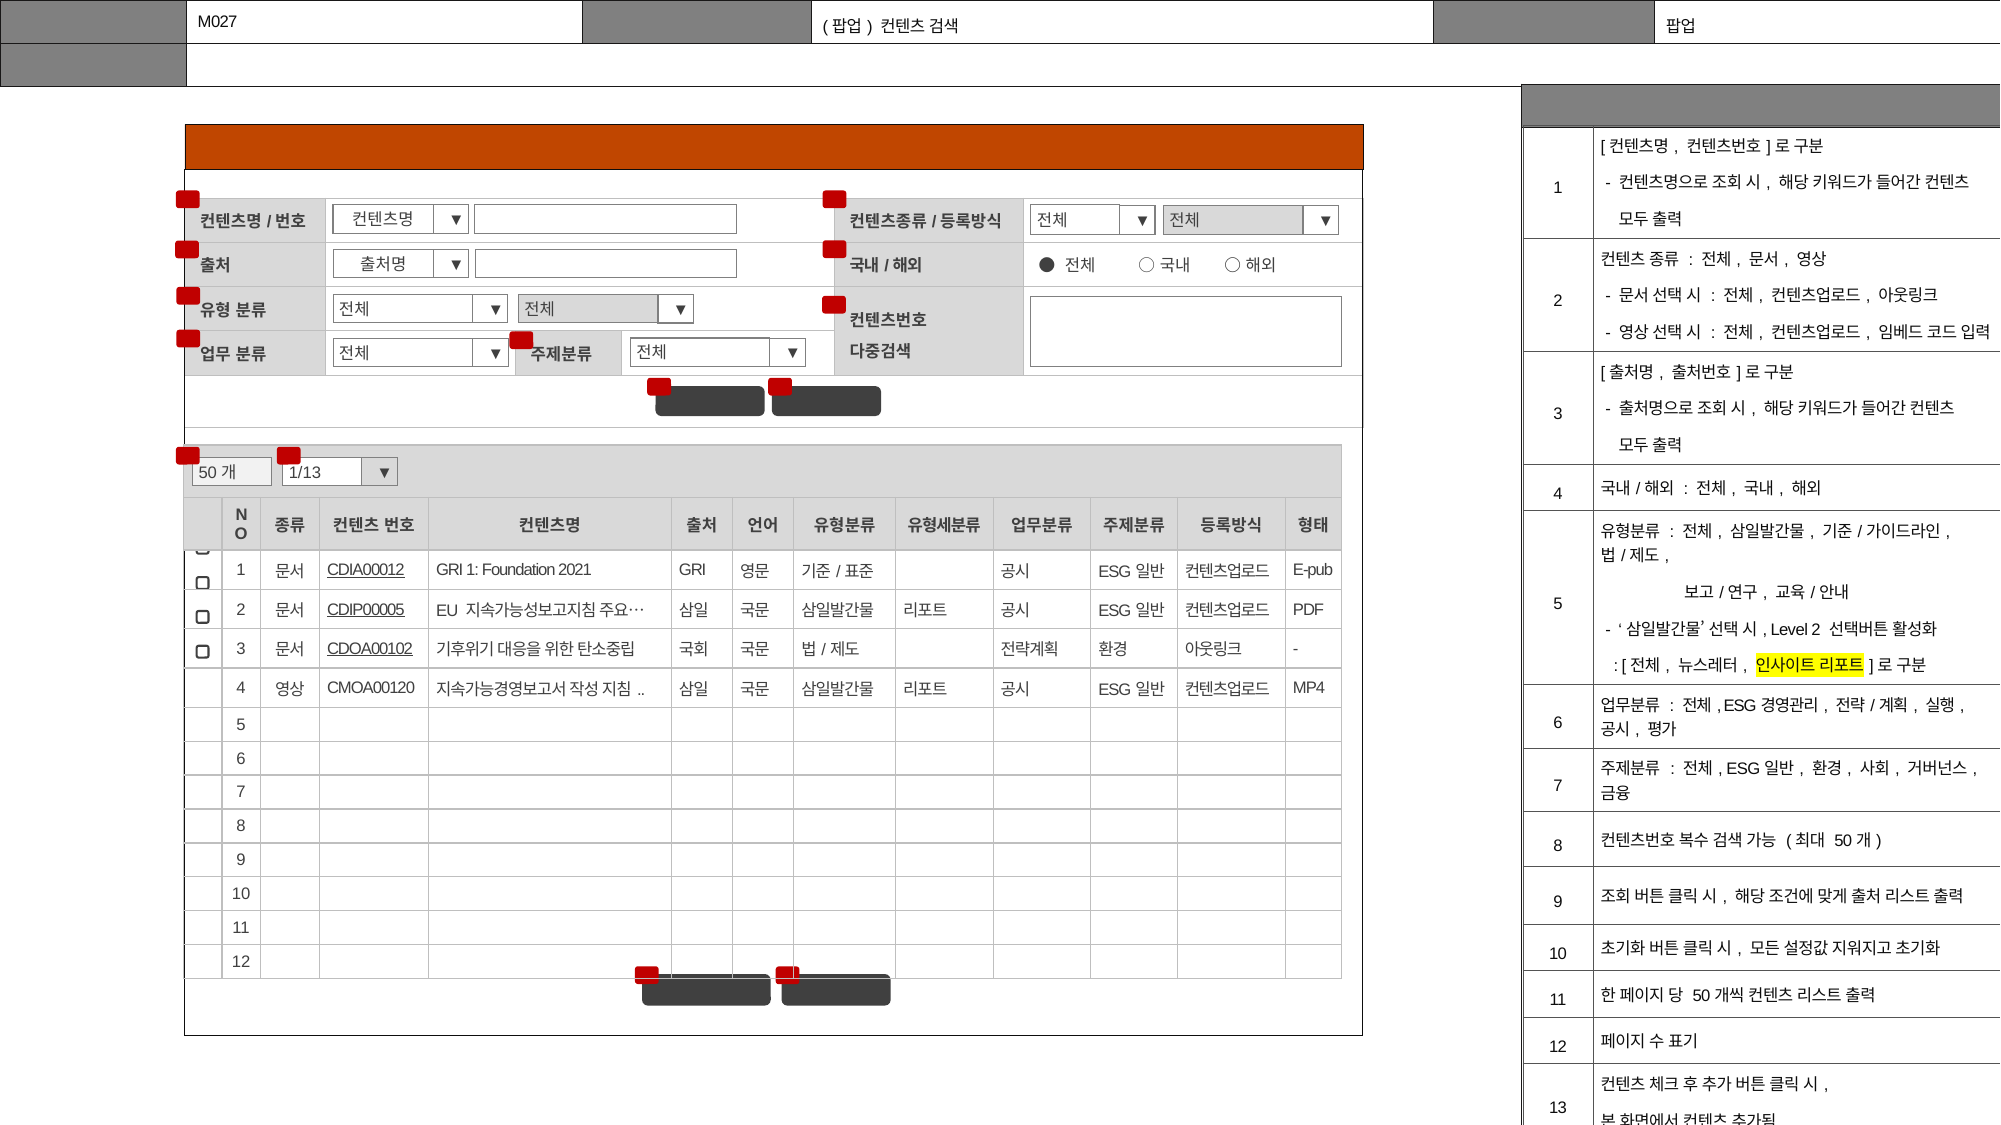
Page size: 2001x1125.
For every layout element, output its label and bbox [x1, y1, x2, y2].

table_header [1594, 126, 2000, 238]
table_cell [184, 810, 221, 842]
table_cell [896, 810, 993, 842]
table_cell [223, 669, 260, 707]
table_cell [320, 669, 428, 707]
table_cell [429, 776, 671, 808]
table_cell [429, 629, 671, 667]
table_cell [1524, 971, 1593, 1017]
table_cell [1594, 1018, 2000, 1063]
table_cell [1286, 742, 1341, 774]
table_cell [1594, 239, 2000, 351]
table_cell [1178, 945, 1285, 978]
table_cell [1286, 551, 1341, 589]
table_header [812, 1, 1433, 43]
table_cell [896, 551, 993, 589]
table_cell [733, 945, 793, 978]
table_cell [896, 669, 993, 707]
table_cell [1178, 669, 1285, 707]
table_cell [1, 44, 186, 86]
table_cell [1091, 498, 1177, 549]
table_cell [794, 669, 895, 707]
table_cell [320, 776, 428, 808]
table_cell [320, 945, 428, 978]
table_cell [733, 877, 793, 910]
table_cell [261, 810, 319, 842]
table_cell [1178, 629, 1285, 667]
table_cell [429, 551, 671, 589]
table_cell [794, 911, 895, 944]
table_cell [1524, 812, 1593, 866]
table_cell [184, 551, 221, 589]
table_cell [794, 708, 895, 741]
table_cell [1091, 945, 1177, 978]
table_cell [184, 742, 221, 774]
table_cell [1524, 685, 1593, 748]
table_cell [261, 498, 319, 549]
table_cell [994, 877, 1090, 910]
table_cell [896, 742, 993, 774]
table_cell [1091, 911, 1177, 944]
table_cell [1286, 844, 1341, 876]
table_cell [261, 911, 319, 944]
table_cell [184, 844, 221, 876]
table_cell [1286, 629, 1341, 667]
text_box [175, 446, 398, 486]
table_cell [1524, 867, 1593, 924]
table_cell [896, 945, 993, 978]
table_cell [1594, 511, 2000, 684]
table_cell [1524, 1018, 1593, 1063]
table_cell [261, 590, 319, 628]
table_cell [223, 498, 260, 549]
table_cell [794, 742, 895, 774]
table_cell [429, 911, 671, 944]
table_cell [320, 629, 428, 667]
table_cell [429, 708, 671, 741]
table_cell [1524, 465, 1593, 510]
table_cell [320, 877, 428, 910]
table_cell [994, 498, 1090, 549]
table_cell [733, 590, 793, 628]
table_cell [429, 877, 671, 910]
table_cell [672, 742, 732, 774]
table_header [187, 1, 582, 43]
text_box [174, 123, 1364, 1036]
table_cell [1178, 590, 1285, 628]
table_cell [1286, 590, 1341, 628]
table_cell [672, 590, 732, 628]
table_cell [184, 945, 221, 978]
table_cell [733, 498, 793, 549]
table_cell [1178, 877, 1285, 910]
table_cell [794, 629, 895, 667]
table_cell [896, 877, 993, 910]
table_cell [223, 551, 260, 589]
table_cell [1524, 749, 1593, 811]
table_cell [1594, 925, 2000, 970]
table_cell [994, 590, 1090, 628]
table_cell [320, 590, 428, 628]
table_cell [184, 629, 221, 667]
table_cell [794, 776, 895, 808]
table_cell [261, 945, 319, 978]
table_cell [223, 877, 260, 910]
table_cell [794, 877, 895, 910]
table_header [184, 446, 1341, 497]
table_cell [733, 776, 793, 808]
table_cell [1091, 844, 1177, 876]
table_cell [896, 708, 993, 741]
table_cell [994, 742, 1090, 774]
table_cell [1178, 810, 1285, 842]
table_cell [672, 629, 732, 667]
table_cell [1524, 239, 1593, 351]
table_cell [733, 708, 793, 741]
table_cell [896, 629, 993, 667]
table_cell [261, 551, 319, 589]
table_cell [1286, 669, 1341, 707]
table_cell [1594, 812, 2000, 866]
table_cell [223, 911, 260, 944]
table_cell [896, 776, 993, 808]
table_cell [896, 911, 993, 944]
table_cell [187, 44, 2000, 86]
table_cell [1594, 352, 2000, 464]
table_cell [261, 629, 319, 667]
table_cell [261, 669, 319, 707]
table_cell [320, 810, 428, 842]
table_cell [1594, 971, 2000, 1017]
table_cell [184, 877, 221, 910]
table_cell [1091, 877, 1177, 910]
table_cell [223, 776, 260, 808]
table_cell [733, 810, 793, 842]
table_cell [672, 551, 732, 589]
table_cell [994, 629, 1090, 667]
table_cell [1524, 511, 1593, 684]
table_cell [672, 669, 732, 707]
table_cell [184, 669, 221, 707]
table_cell [733, 669, 793, 707]
table_cell [223, 742, 260, 774]
table_cell [672, 945, 732, 978]
table_cell [994, 844, 1090, 876]
table_cell [1594, 867, 2000, 924]
table_cell [1091, 708, 1177, 741]
table_cell [1524, 352, 1593, 464]
table_cell [1286, 776, 1341, 808]
table_cell [1091, 776, 1177, 808]
table_cell [429, 810, 671, 842]
table_cell [994, 945, 1090, 978]
table_cell [261, 844, 319, 876]
table_cell [1178, 776, 1285, 808]
table_cell [794, 810, 895, 842]
table_cell [794, 844, 895, 876]
table_cell [994, 551, 1090, 589]
table_cell [672, 498, 732, 549]
table_cell [429, 590, 671, 628]
table_header [1524, 126, 1593, 238]
table_cell [672, 877, 732, 910]
table_cell [896, 590, 993, 628]
table_header [583, 1, 811, 43]
table_cell [223, 945, 260, 978]
table_cell [994, 911, 1090, 944]
table_cell [320, 742, 428, 774]
table_cell [223, 590, 260, 628]
table_cell [429, 742, 671, 774]
table_cell [184, 911, 221, 944]
table_cell [733, 629, 793, 667]
table_cell [994, 810, 1090, 842]
table_cell [320, 708, 428, 741]
table_cell [1286, 877, 1341, 910]
table_cell [672, 844, 732, 876]
table_cell [1091, 590, 1177, 628]
table_cell [1178, 911, 1285, 944]
table_cell [261, 742, 319, 774]
table_cell [1286, 945, 1341, 978]
table_cell [184, 590, 221, 628]
table_header [1522, 85, 2000, 125]
table_cell [1178, 708, 1285, 741]
table_cell [1594, 749, 2000, 811]
table_cell [261, 708, 319, 741]
table_cell [223, 629, 260, 667]
table_cell [794, 590, 895, 628]
table_cell [320, 498, 428, 549]
table_cell [896, 844, 993, 876]
table_cell [1178, 844, 1285, 876]
table_cell [994, 776, 1090, 808]
table_cell [261, 877, 319, 910]
table_cell [1286, 810, 1341, 842]
table_cell [1091, 742, 1177, 774]
table_cell [1594, 465, 2000, 510]
table_cell [223, 844, 260, 876]
table_cell [261, 776, 319, 808]
table_cell [1091, 551, 1177, 589]
table_cell [896, 498, 993, 549]
table_cell [320, 911, 428, 944]
table_cell [429, 945, 671, 978]
table_cell [733, 844, 793, 876]
table_cell [223, 708, 260, 741]
table_cell [1286, 911, 1341, 944]
table_cell [733, 551, 793, 589]
table_cell [994, 708, 1090, 741]
table_cell [1524, 925, 1593, 970]
table_cell [1594, 685, 2000, 748]
table_cell [320, 844, 428, 876]
table_cell [672, 776, 732, 808]
table_cell [1594, 1064, 2000, 1125]
table_cell [429, 498, 671, 549]
table_cell [429, 844, 671, 876]
table_cell [1286, 708, 1341, 741]
table_header [1434, 1, 1654, 43]
table_cell [184, 498, 221, 549]
table_cell [1091, 810, 1177, 842]
table_cell [320, 551, 428, 589]
table_header [1655, 1, 2000, 43]
table_cell [1178, 551, 1285, 589]
table_cell [1091, 669, 1177, 707]
table_cell [794, 945, 895, 978]
table_cell [184, 708, 221, 741]
table_cell [223, 810, 260, 842]
table_cell [1524, 1064, 1593, 1125]
table_cell [1178, 498, 1285, 549]
table_cell [184, 776, 221, 808]
table_cell [672, 708, 732, 741]
table_cell [1091, 629, 1177, 667]
table_cell [429, 669, 671, 707]
table_cell [794, 551, 895, 589]
table_cell [733, 742, 793, 774]
table_cell [794, 498, 895, 549]
table_cell [733, 911, 793, 944]
table_cell [672, 810, 732, 842]
table_cell [1286, 498, 1341, 549]
table_header [1, 1, 186, 43]
table_cell [672, 911, 732, 944]
table_cell [994, 669, 1090, 707]
table_cell [1178, 742, 1285, 774]
